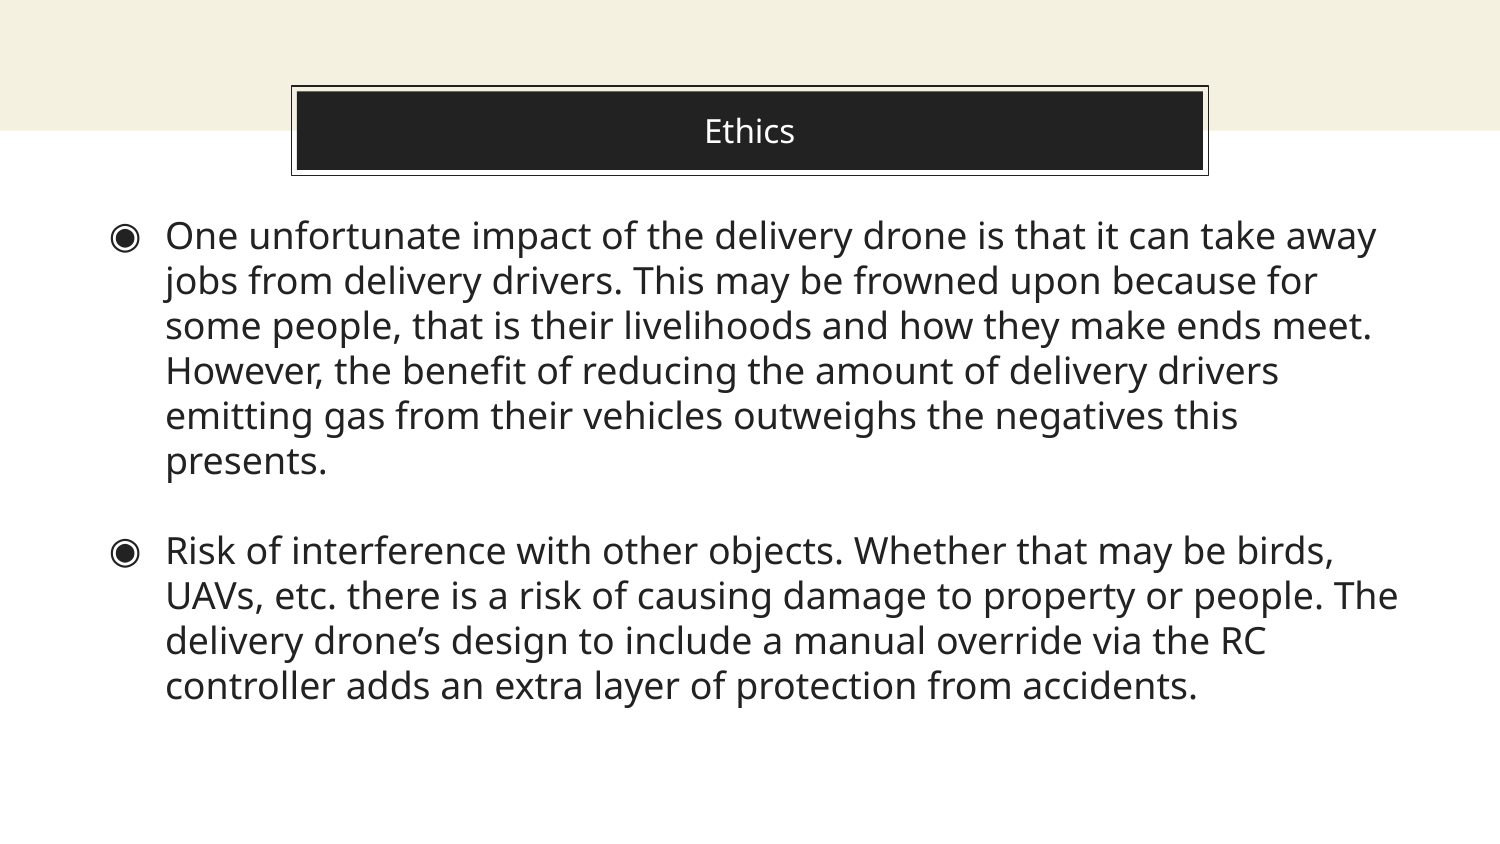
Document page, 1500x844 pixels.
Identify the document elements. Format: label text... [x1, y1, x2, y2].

list One unfortunate impact of the delivery drone is that it can take away jobs from delivery drivers. This may be frowned upon because for some people, that is their livelihoods and how they make ends meet. However, the benefit of reducing the amount of delivery drivers emitting gas from their vehicles outweighs the negatives this presents. Risk of interference with other objects. Whether that may be birds, UAVs, etc. there is a risk of causing damage to property or people. The delivery drone’s design to include a manual override via the RC controller adds an extra layer of protection from accidents. [75, 196, 1425, 775]
title Ethics [296, 91, 1203, 170]
